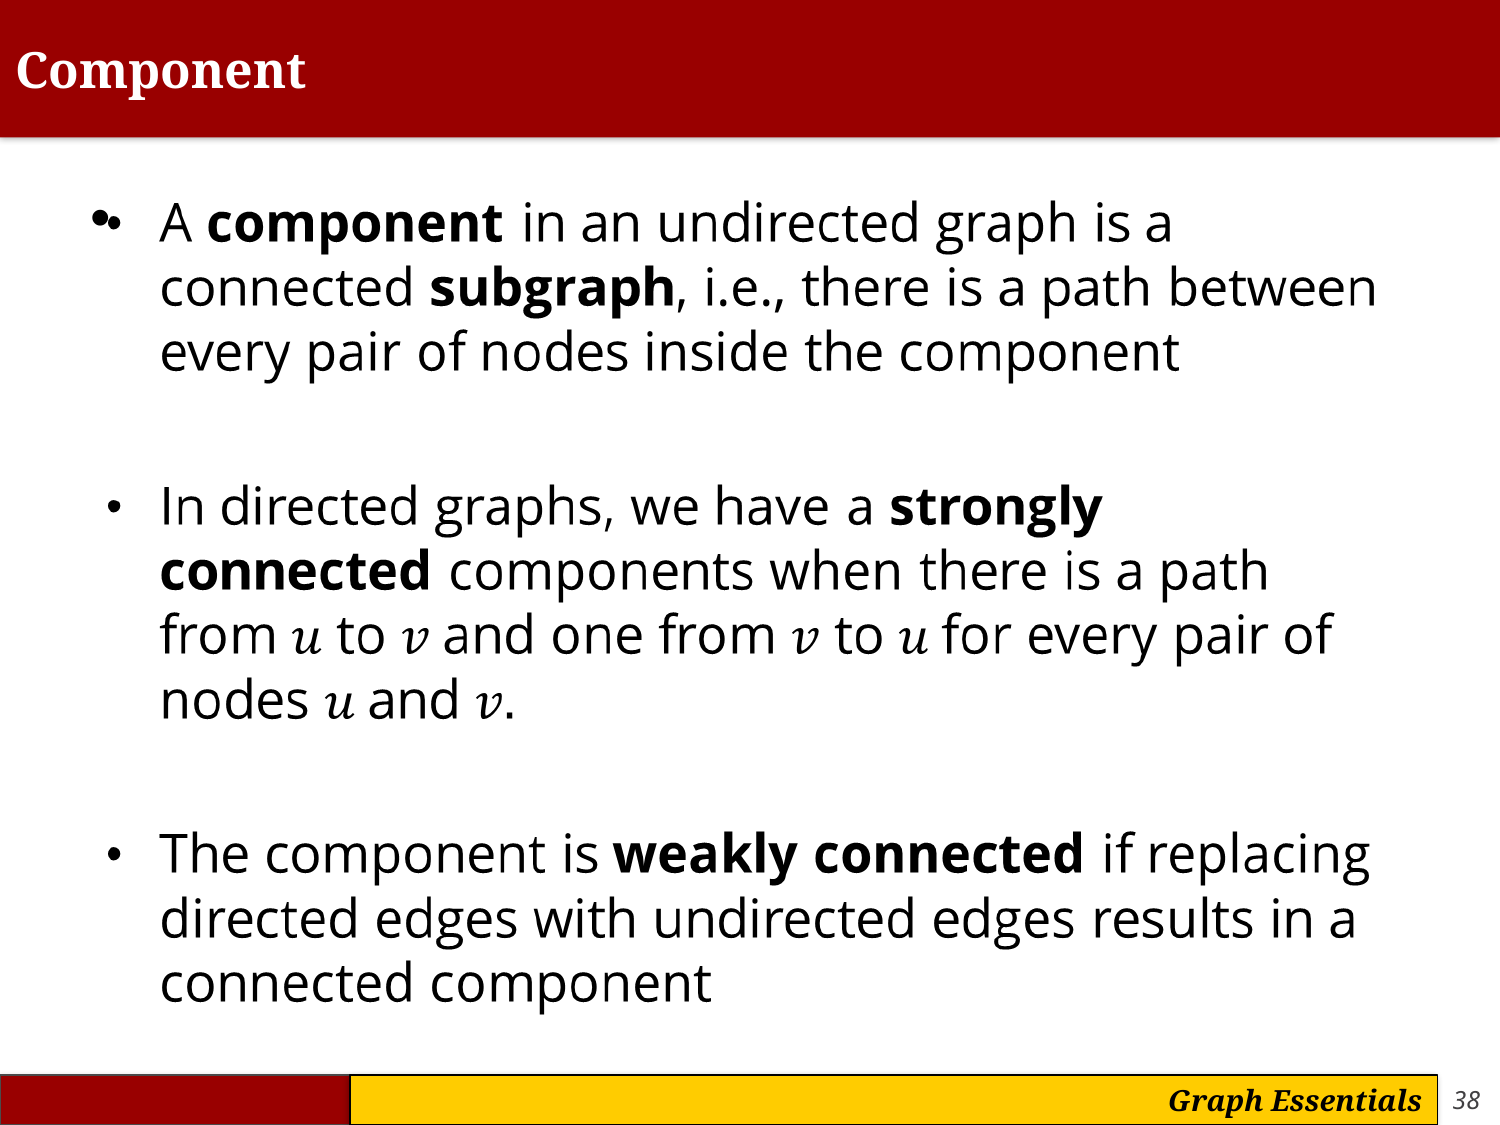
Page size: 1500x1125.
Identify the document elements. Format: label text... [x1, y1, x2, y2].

list [75, 174, 1425, 1048]
title Component [0, 0, 1500, 138]
